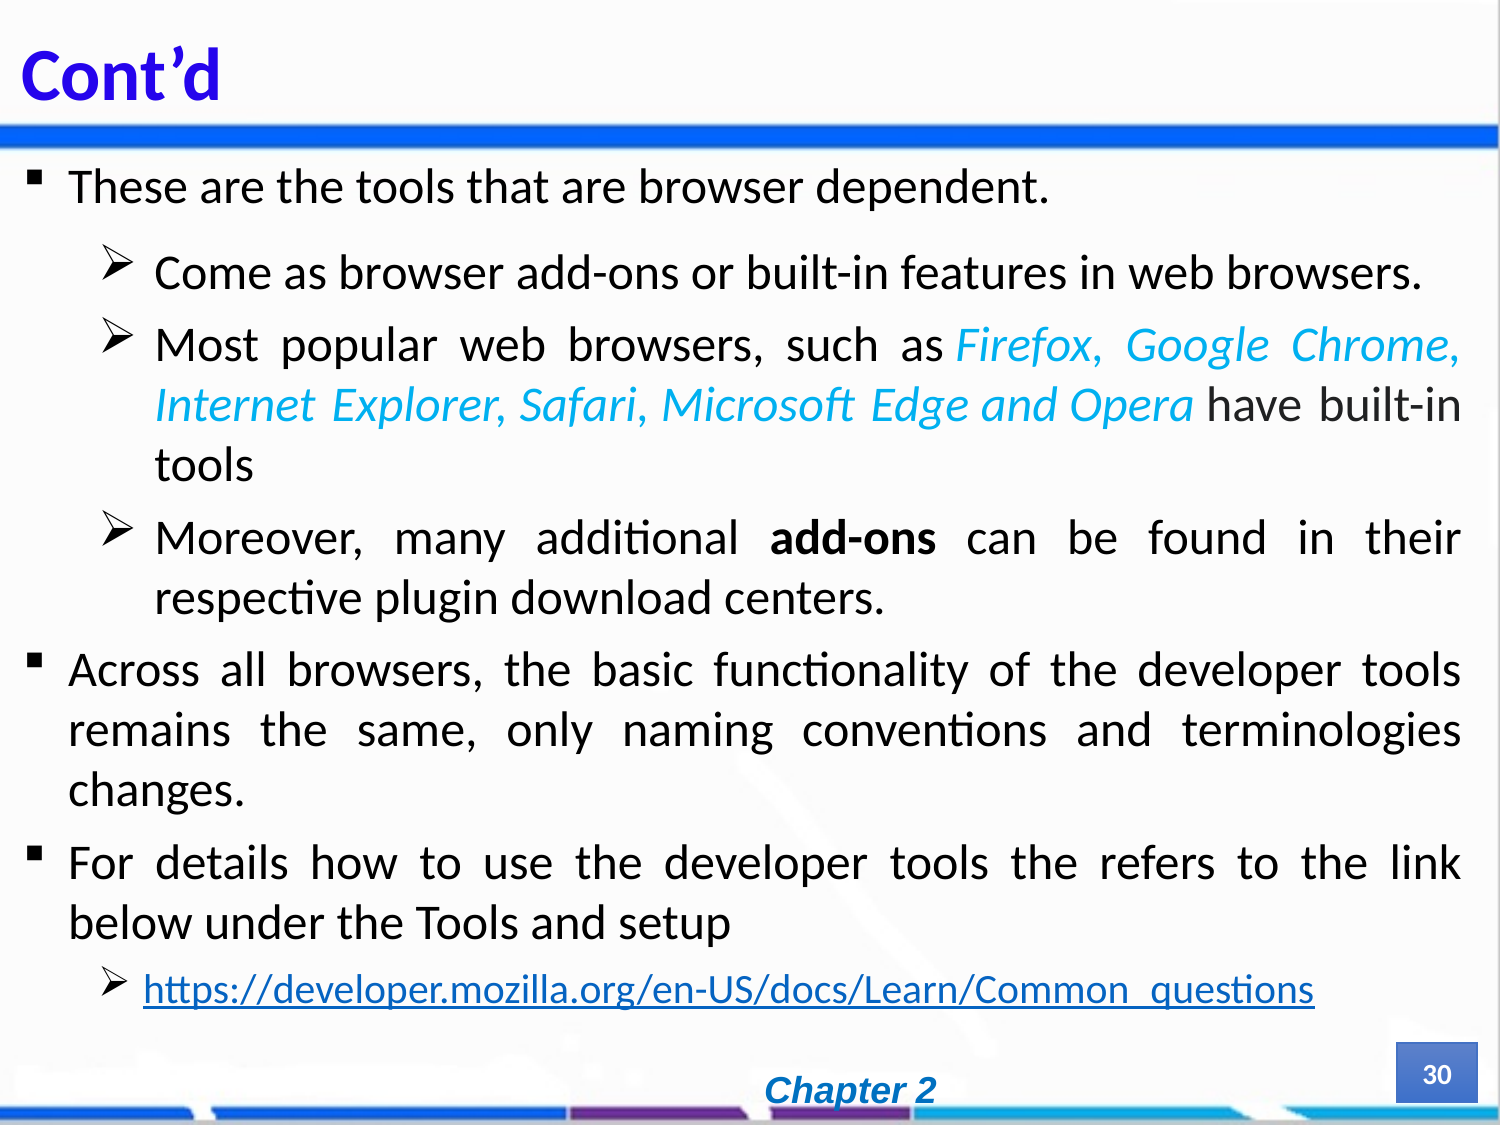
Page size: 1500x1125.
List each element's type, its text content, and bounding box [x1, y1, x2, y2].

list These are the tools that are browser dependent. Come as browser add-ons or built-in features in web browsers. Most popular web browsers, such as Firefox, Google Chrome, Internet Explorer, Safari, Microsoft Edge and Opera have built-in tools Moreover, many additional add-ons can be found in their respective plugin download centers. Across all browsers, the basic functionality of the developer tools remains the same, only naming conventions and terminologies changes. For details how to use the developer tools the refers to the link below under the Tools and setup https://developer.mozilla.org/en-US/docs/Learn/Common_questions [8, 146, 1478, 1066]
picture [0, 0, 1500, 1125]
footer Chapter 2 [663, 1058, 1039, 1119]
slide_number 30 [1396, 1042, 1478, 1103]
title Cont’d [5, 25, 1331, 128]
